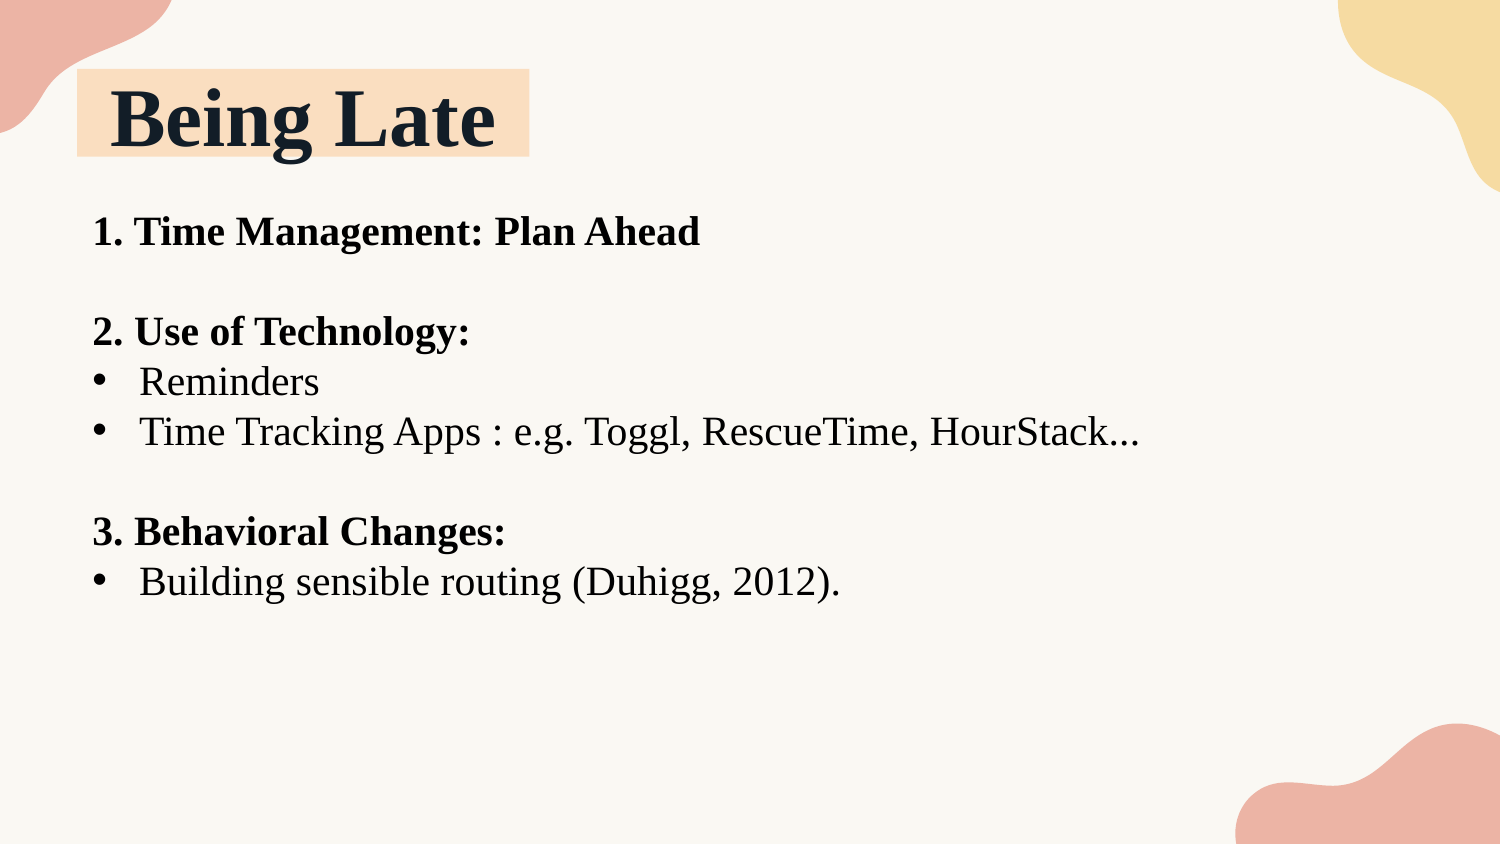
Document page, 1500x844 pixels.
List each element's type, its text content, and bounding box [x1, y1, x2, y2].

title Being Late [77, 68, 530, 157]
text_box 1. Time Management: Plan Ahead 2. Use of Technology: Reminders Time Tracking Apps : e.g. Toggl, RescueTime, HourStack... 3. Behavioral Changes: Building sensible routing (Duhigg, 2012). [77, 196, 1371, 652]
